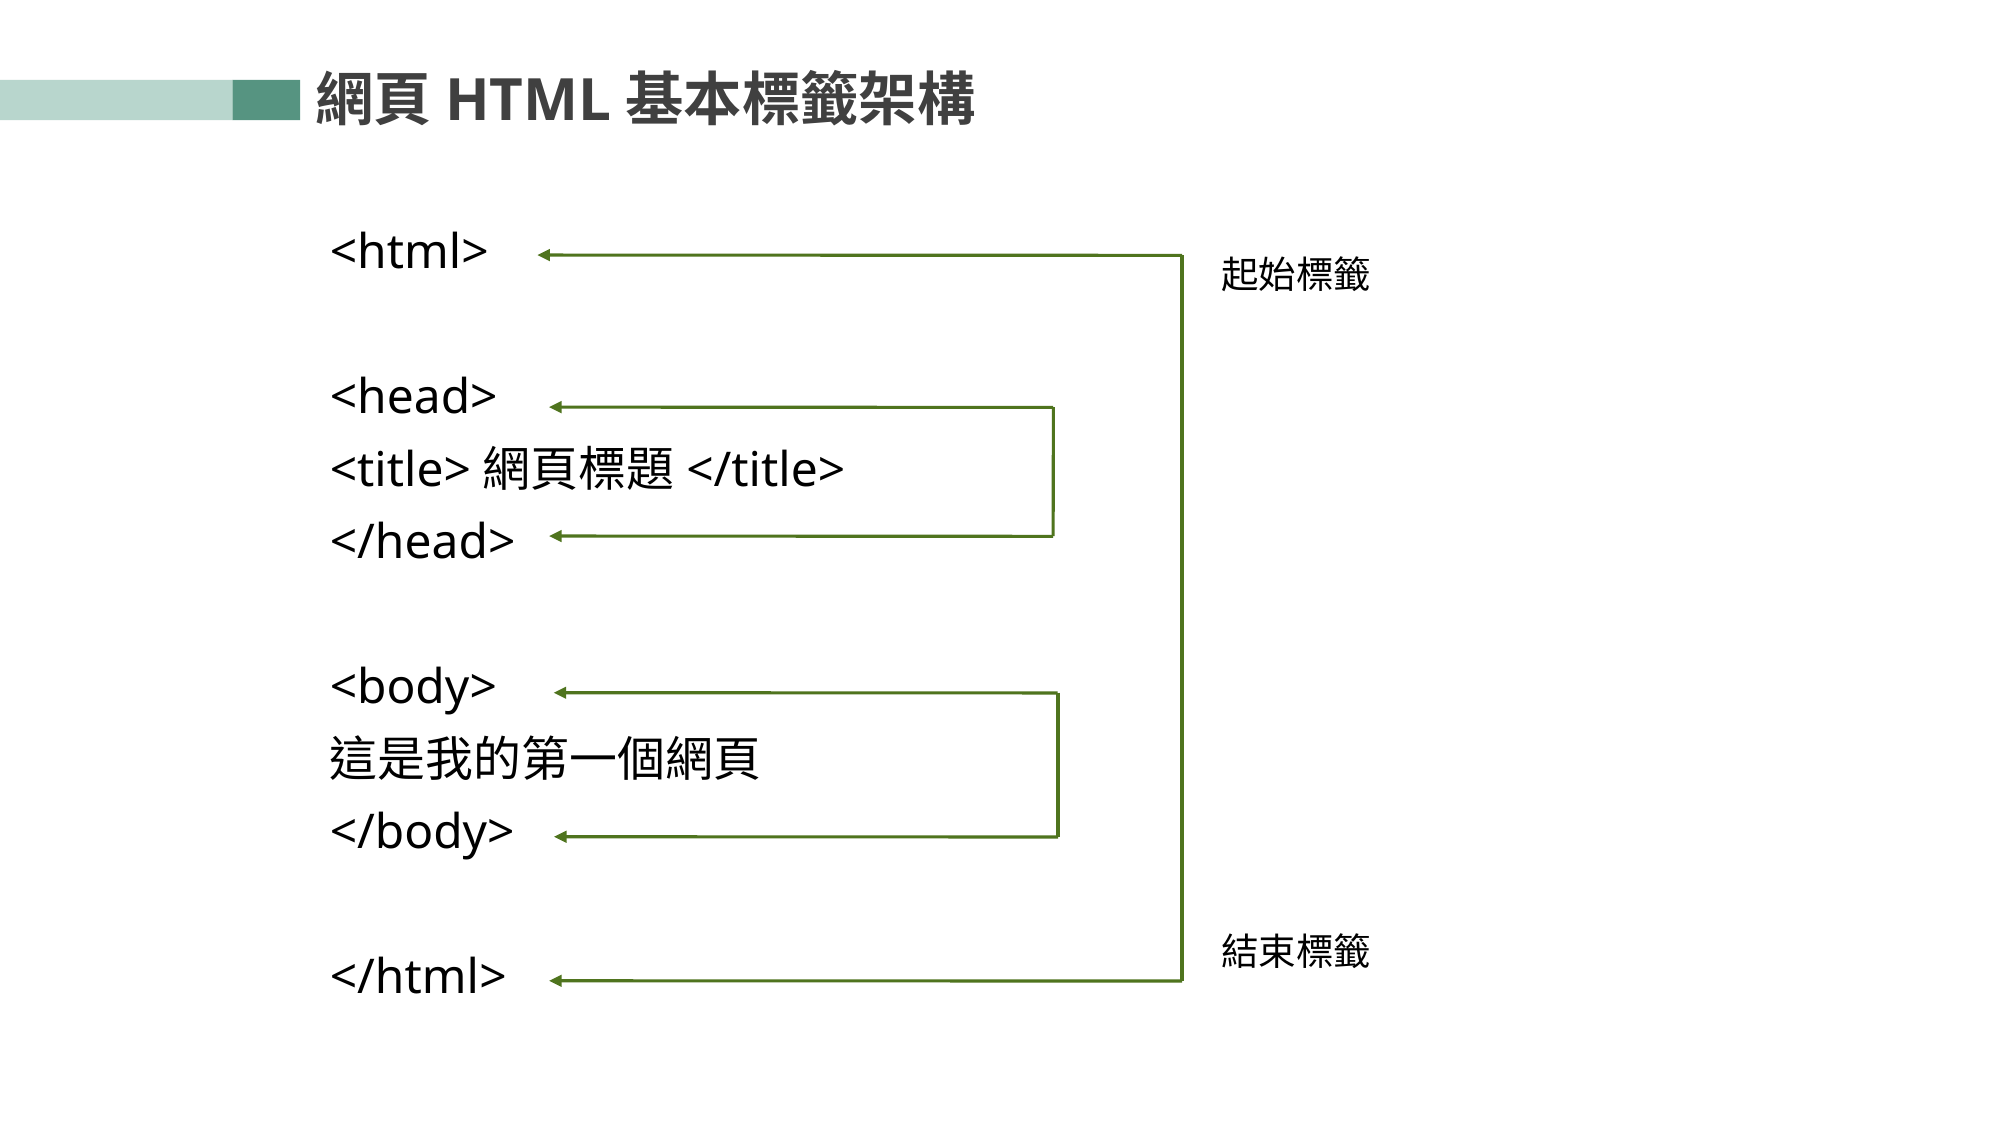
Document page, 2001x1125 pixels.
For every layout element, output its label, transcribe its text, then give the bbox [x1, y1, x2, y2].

text_box 起始標籤 [1206, 243, 1387, 304]
text_box 結束標籤 [1206, 920, 1387, 980]
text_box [0, 79, 301, 121]
list 網頁HTML基本標籤架構 [300, 62, 2000, 141]
list <html> <head> <title>網頁標題</title> </head> <body> 這是我的第一個網頁 </body> </html> [314, 219, 1585, 1034]
